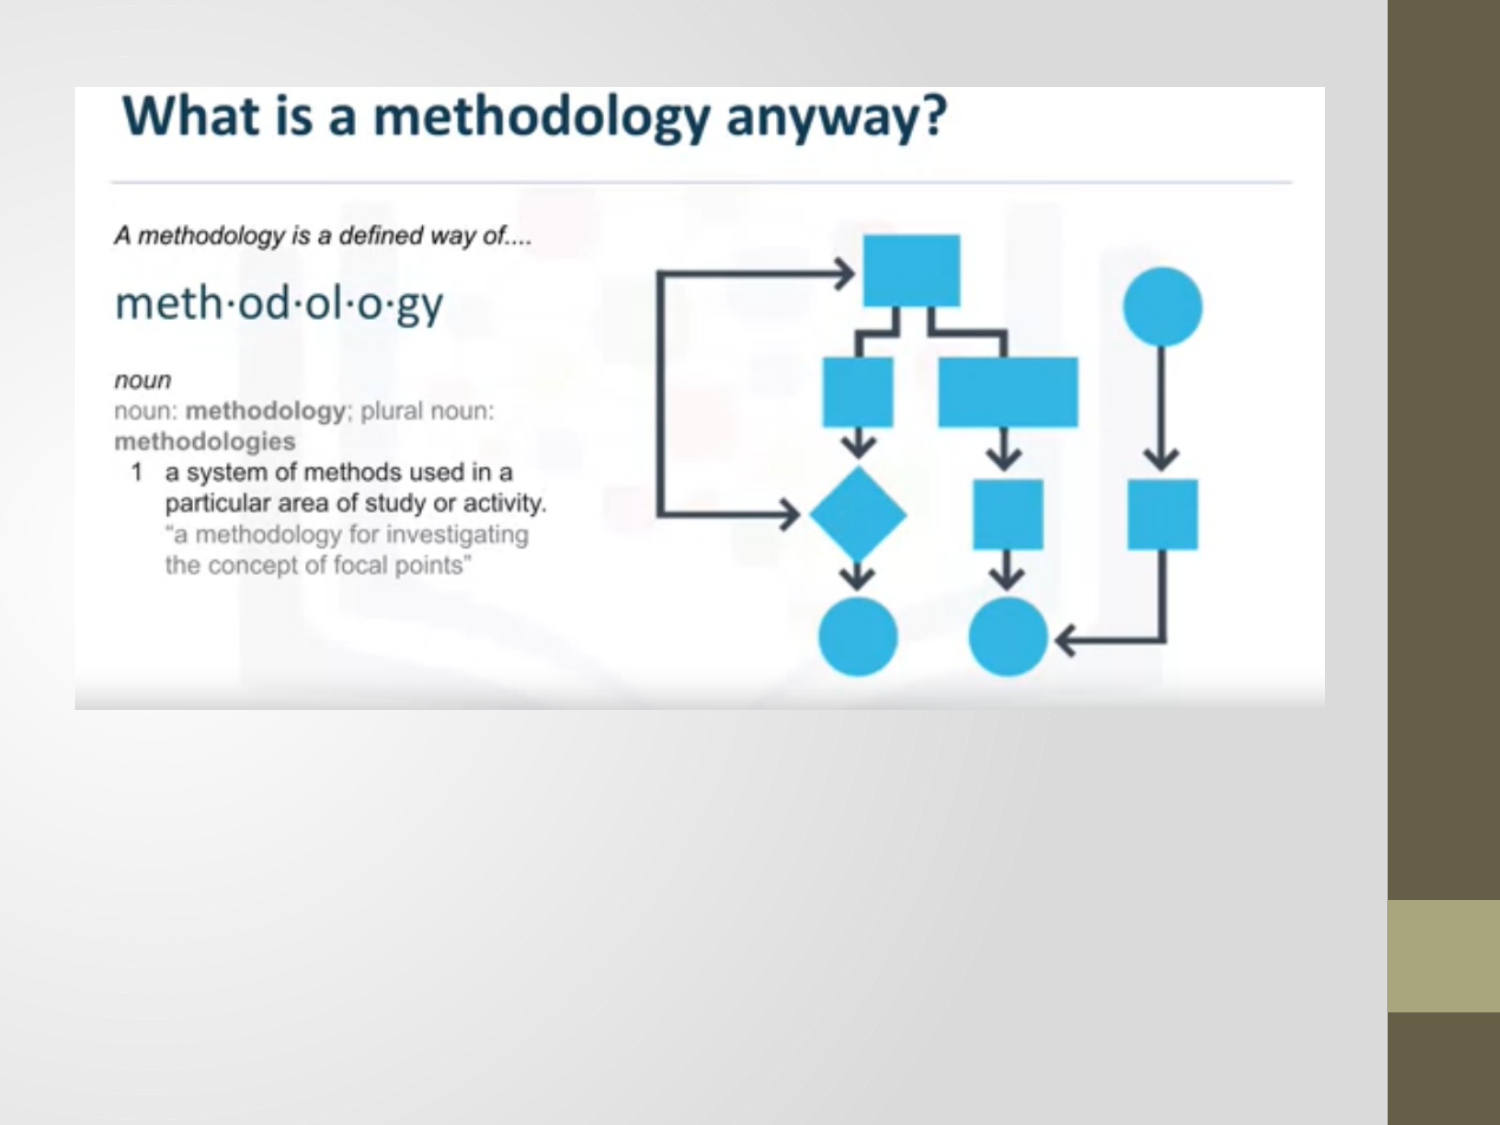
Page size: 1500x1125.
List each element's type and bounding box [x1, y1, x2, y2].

list [74, 86, 1326, 711]
